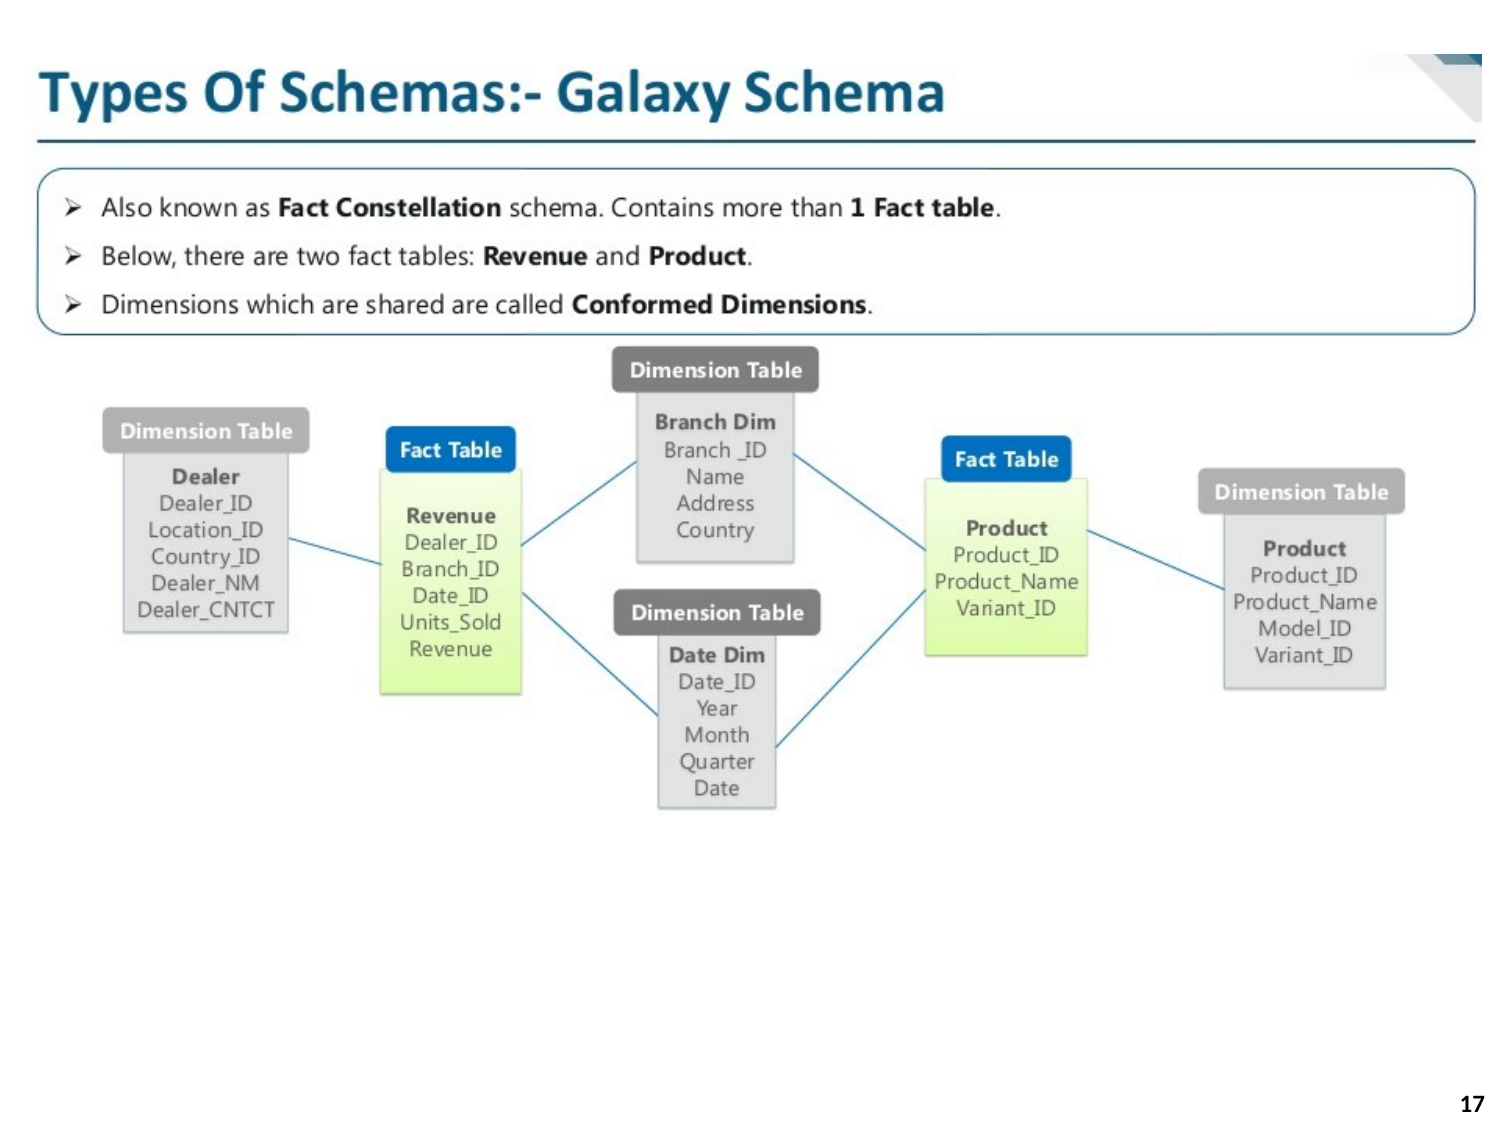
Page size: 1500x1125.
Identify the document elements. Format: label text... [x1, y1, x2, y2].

text_box 17 [1187, 1062, 1500, 1125]
title Agenda [0, 0, 1500, 188]
picture [17, 54, 1483, 816]
